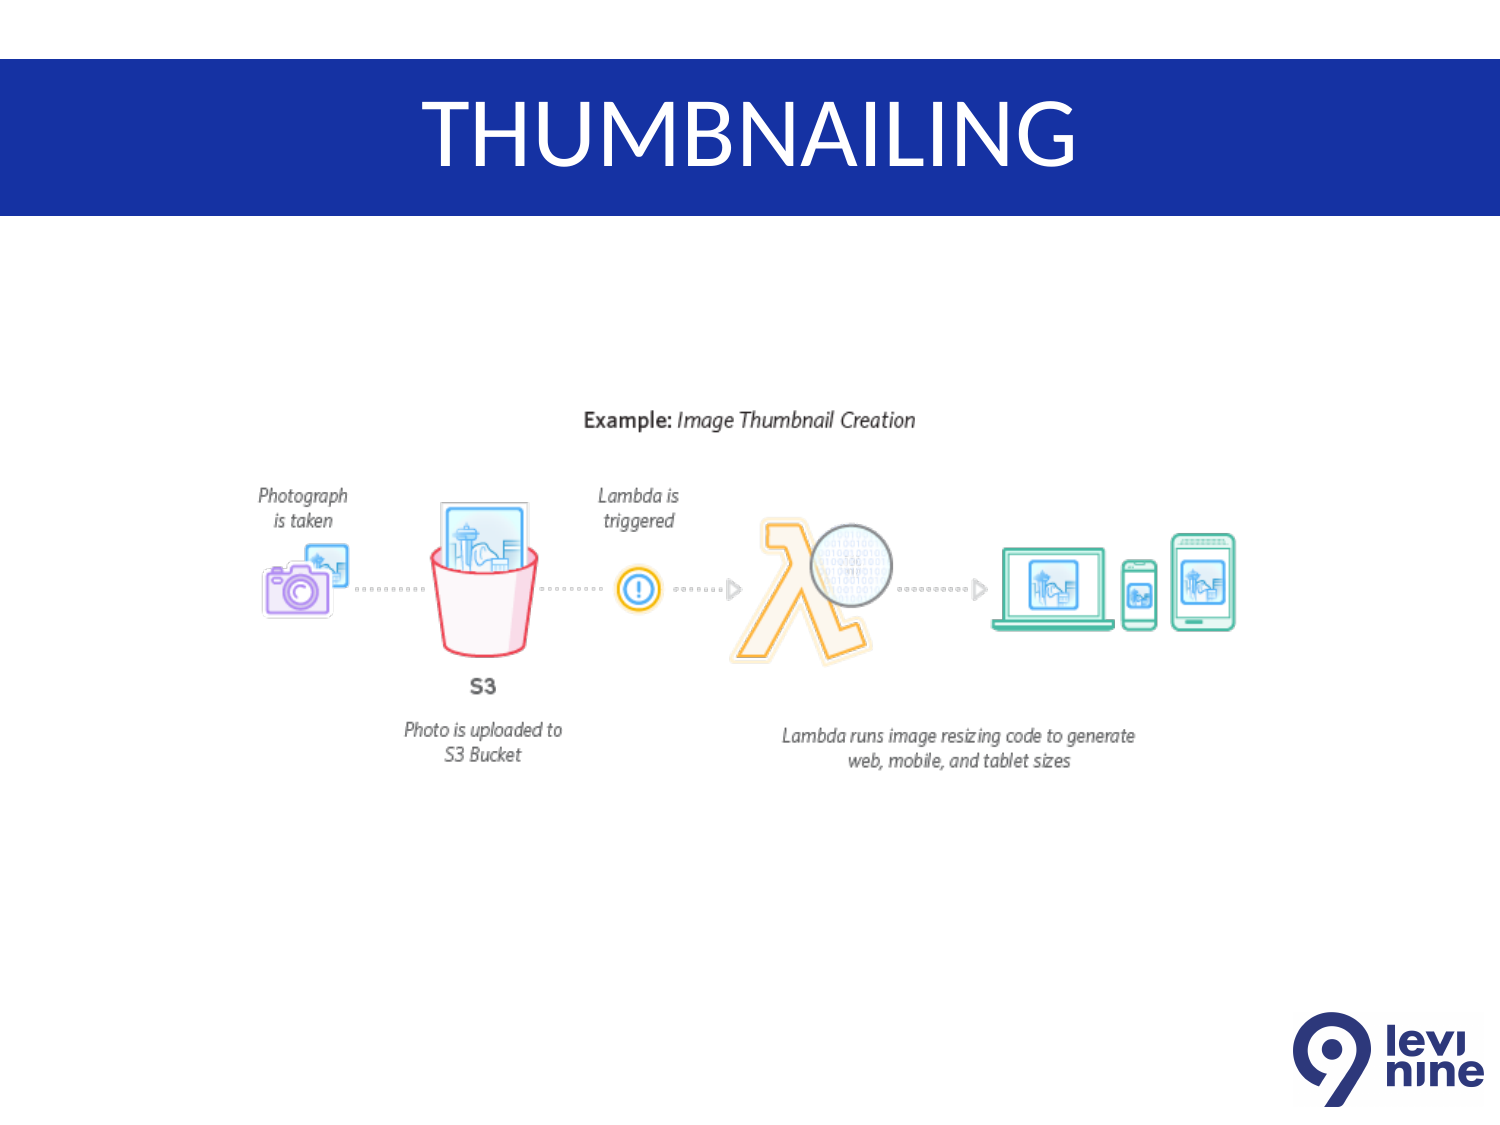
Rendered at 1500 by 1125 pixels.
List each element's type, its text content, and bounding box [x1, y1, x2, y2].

picture [1293, 1012, 1484, 1107]
title THUMBNAILING [0, 59, 1500, 216]
picture [19, 371, 1481, 810]
